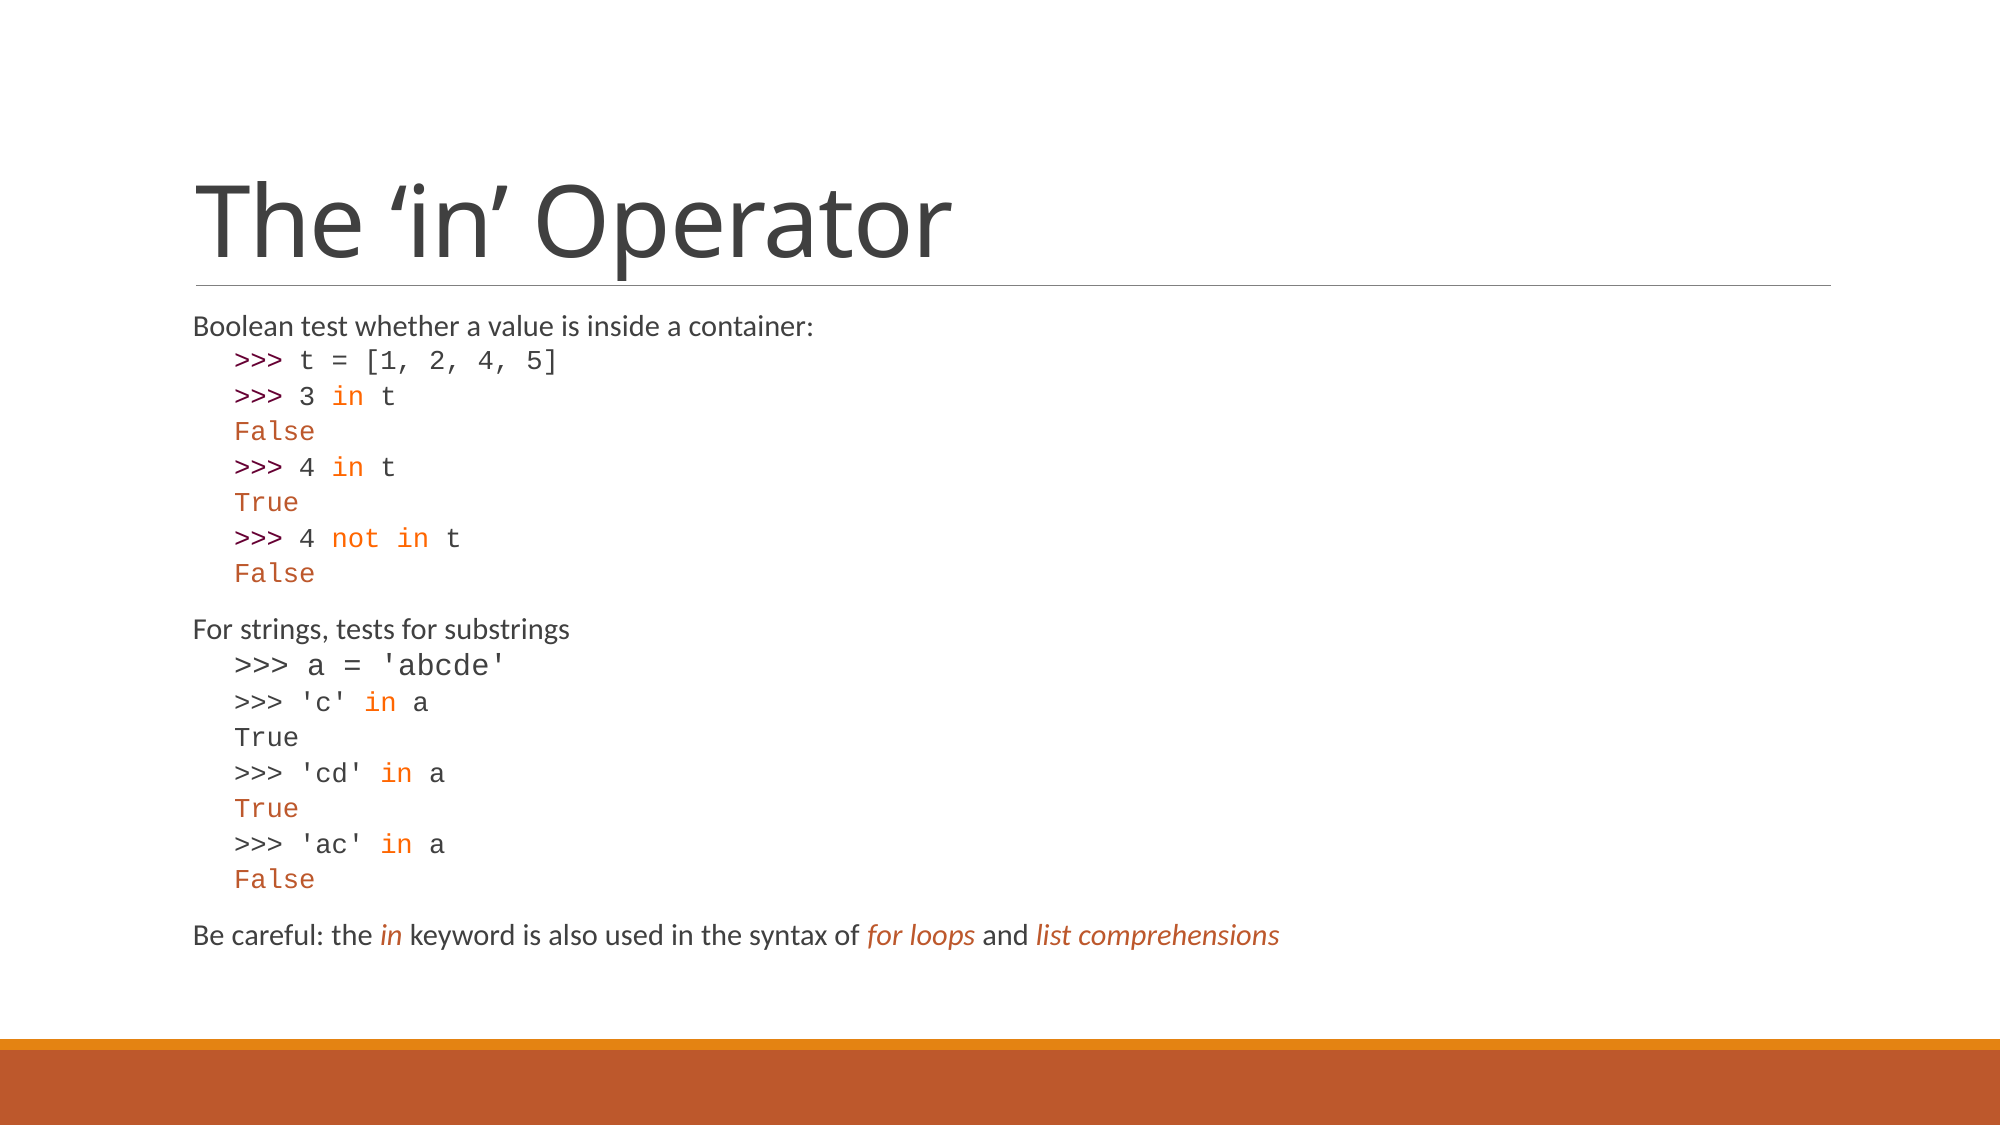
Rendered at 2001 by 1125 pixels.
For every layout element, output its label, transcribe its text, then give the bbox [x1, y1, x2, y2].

list Boolean test whether a value is inside a container: >>> t = [1, 2, 4, 5] >>> 3 in t False >>> 4 in t True >>> 4 not in t False For strings, tests for substrings >>> a = 'abcde' >>> 'c' in a True >>> 'cd' in a True >>> 'ac' in a False Be careful: the in keyword is also used in the syntax of for loops and list comprehensions [180, 302, 1830, 963]
title The ‘in’ Operator [180, 47, 1830, 285]
